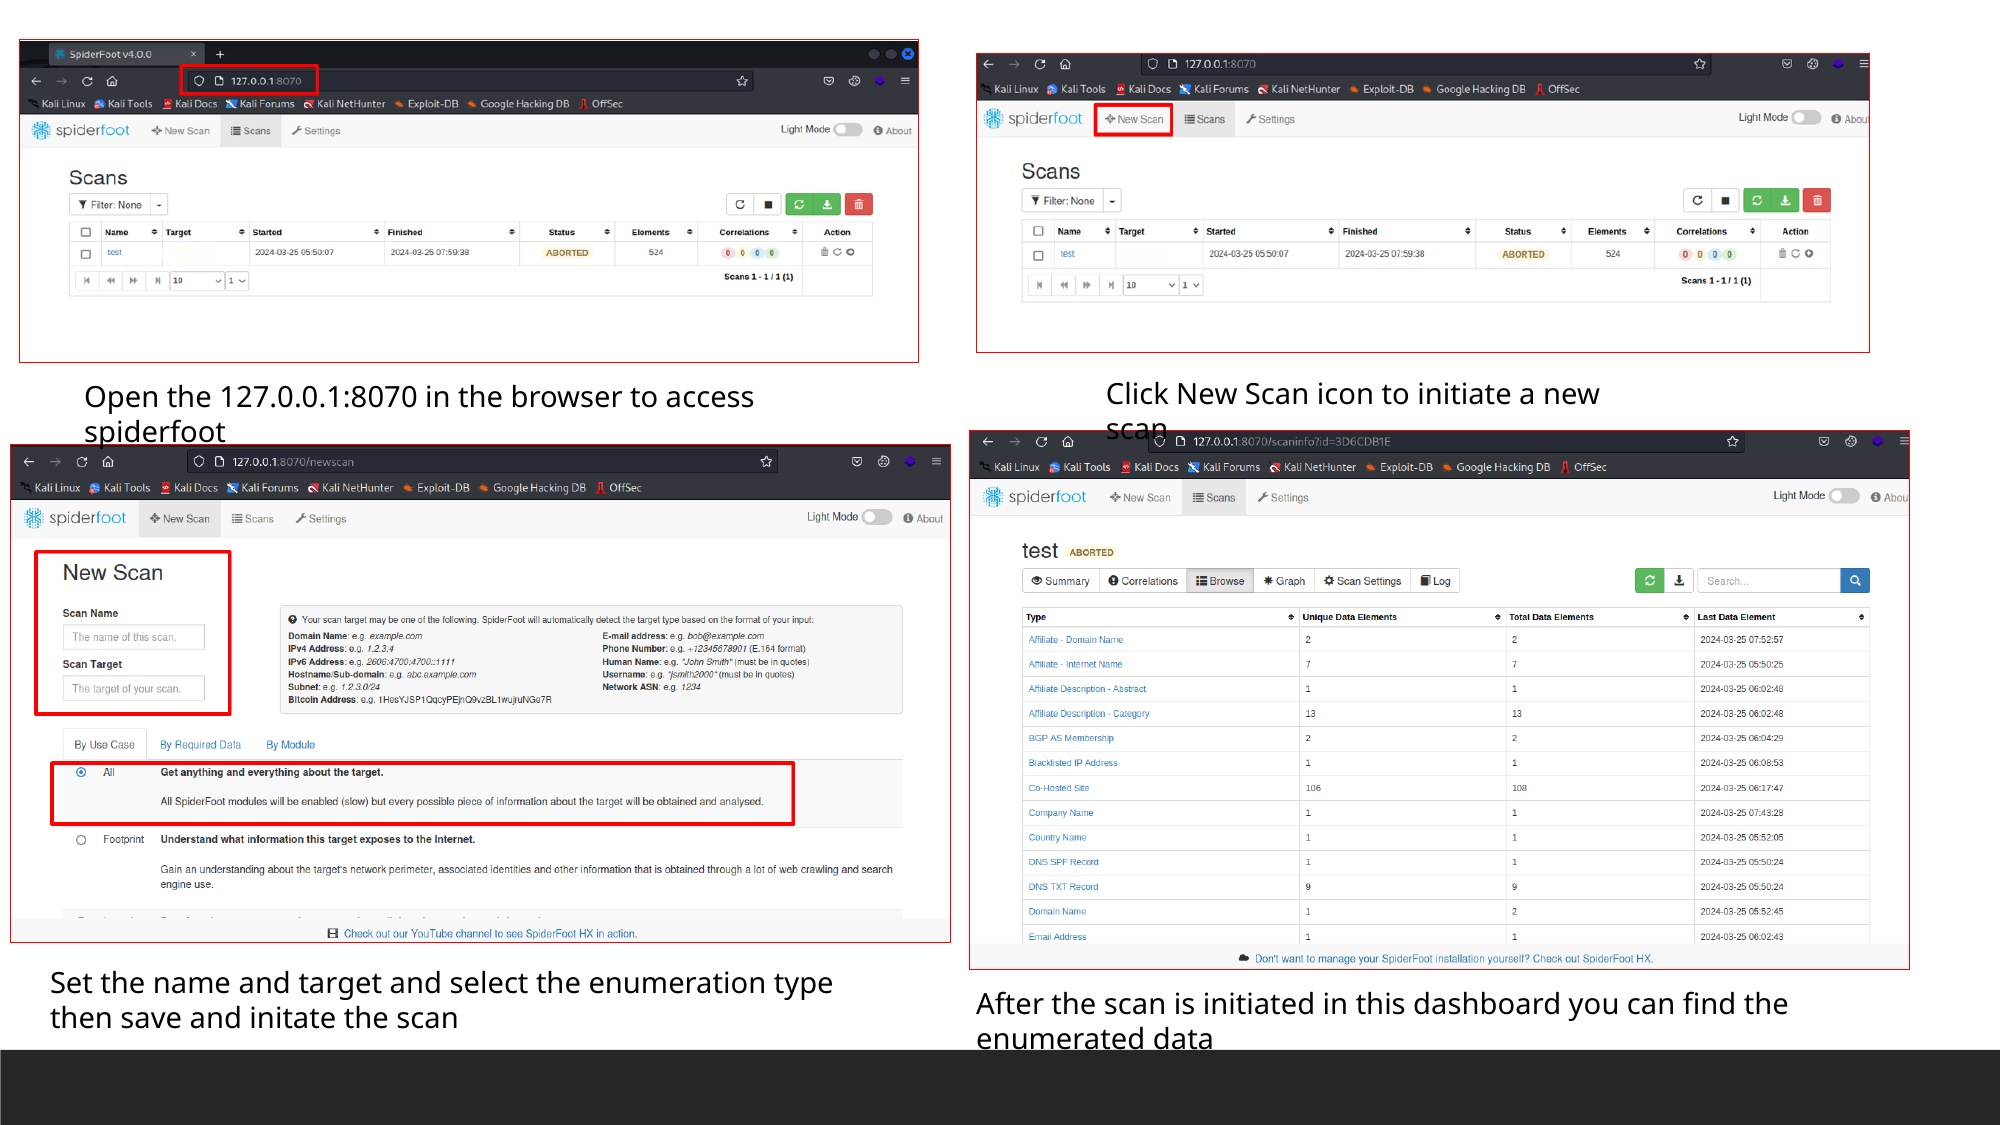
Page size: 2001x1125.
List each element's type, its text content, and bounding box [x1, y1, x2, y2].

text_box Open the 127.0.0.1:8070 in the browser to access spiderfoot [69, 373, 918, 441]
picture [19, 39, 919, 363]
picture [9, 444, 952, 944]
picture [975, 52, 1870, 354]
text_box Click New Scan icon to initiate a new scan [1090, 367, 1640, 426]
text_box Set the name and target and select the enumeration type then save and initate the scan [35, 956, 894, 1042]
picture [968, 429, 1911, 970]
text_box After the scan is initiated in this dashboard you can find the enumerated data [961, 978, 1943, 1063]
